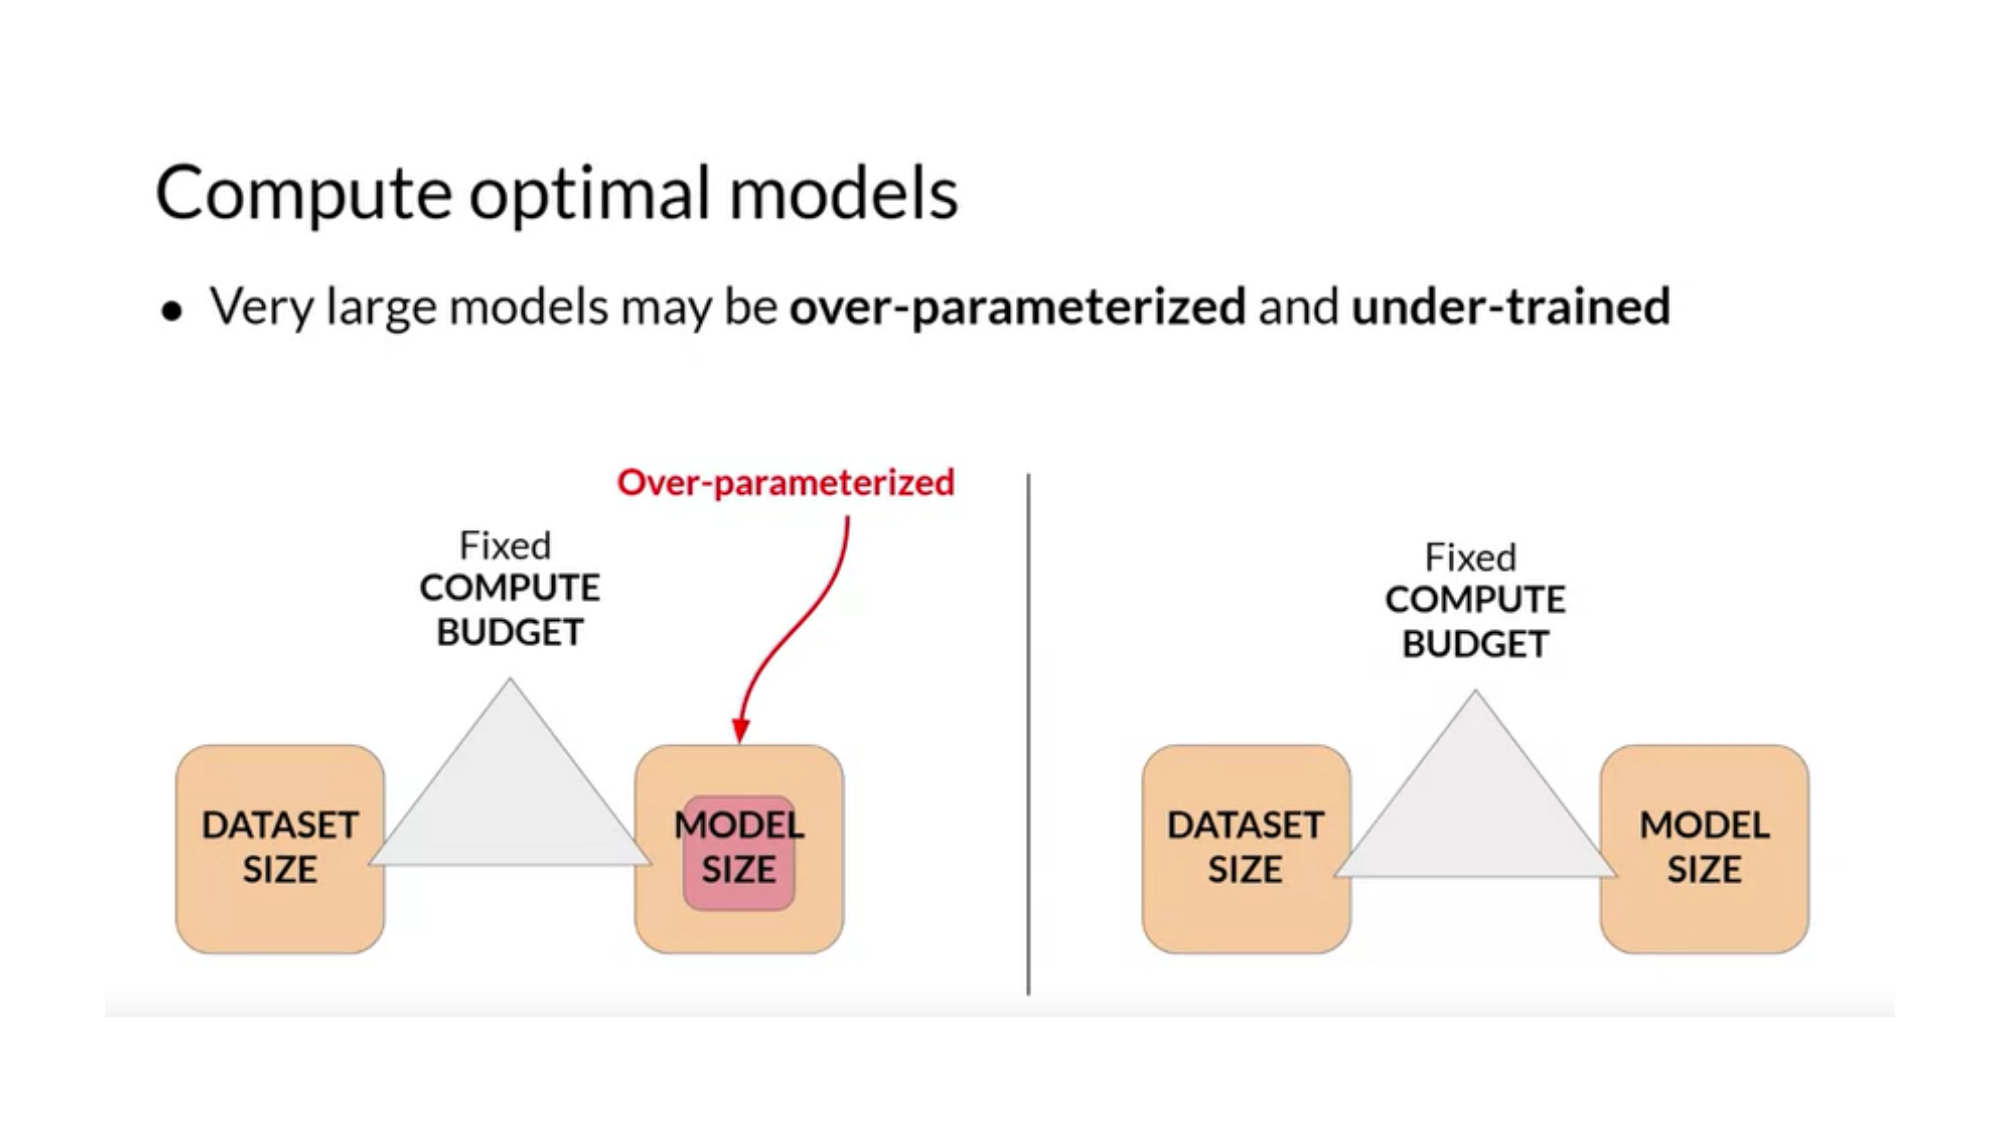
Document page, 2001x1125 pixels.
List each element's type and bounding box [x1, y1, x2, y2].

list [105, 108, 1895, 1017]
